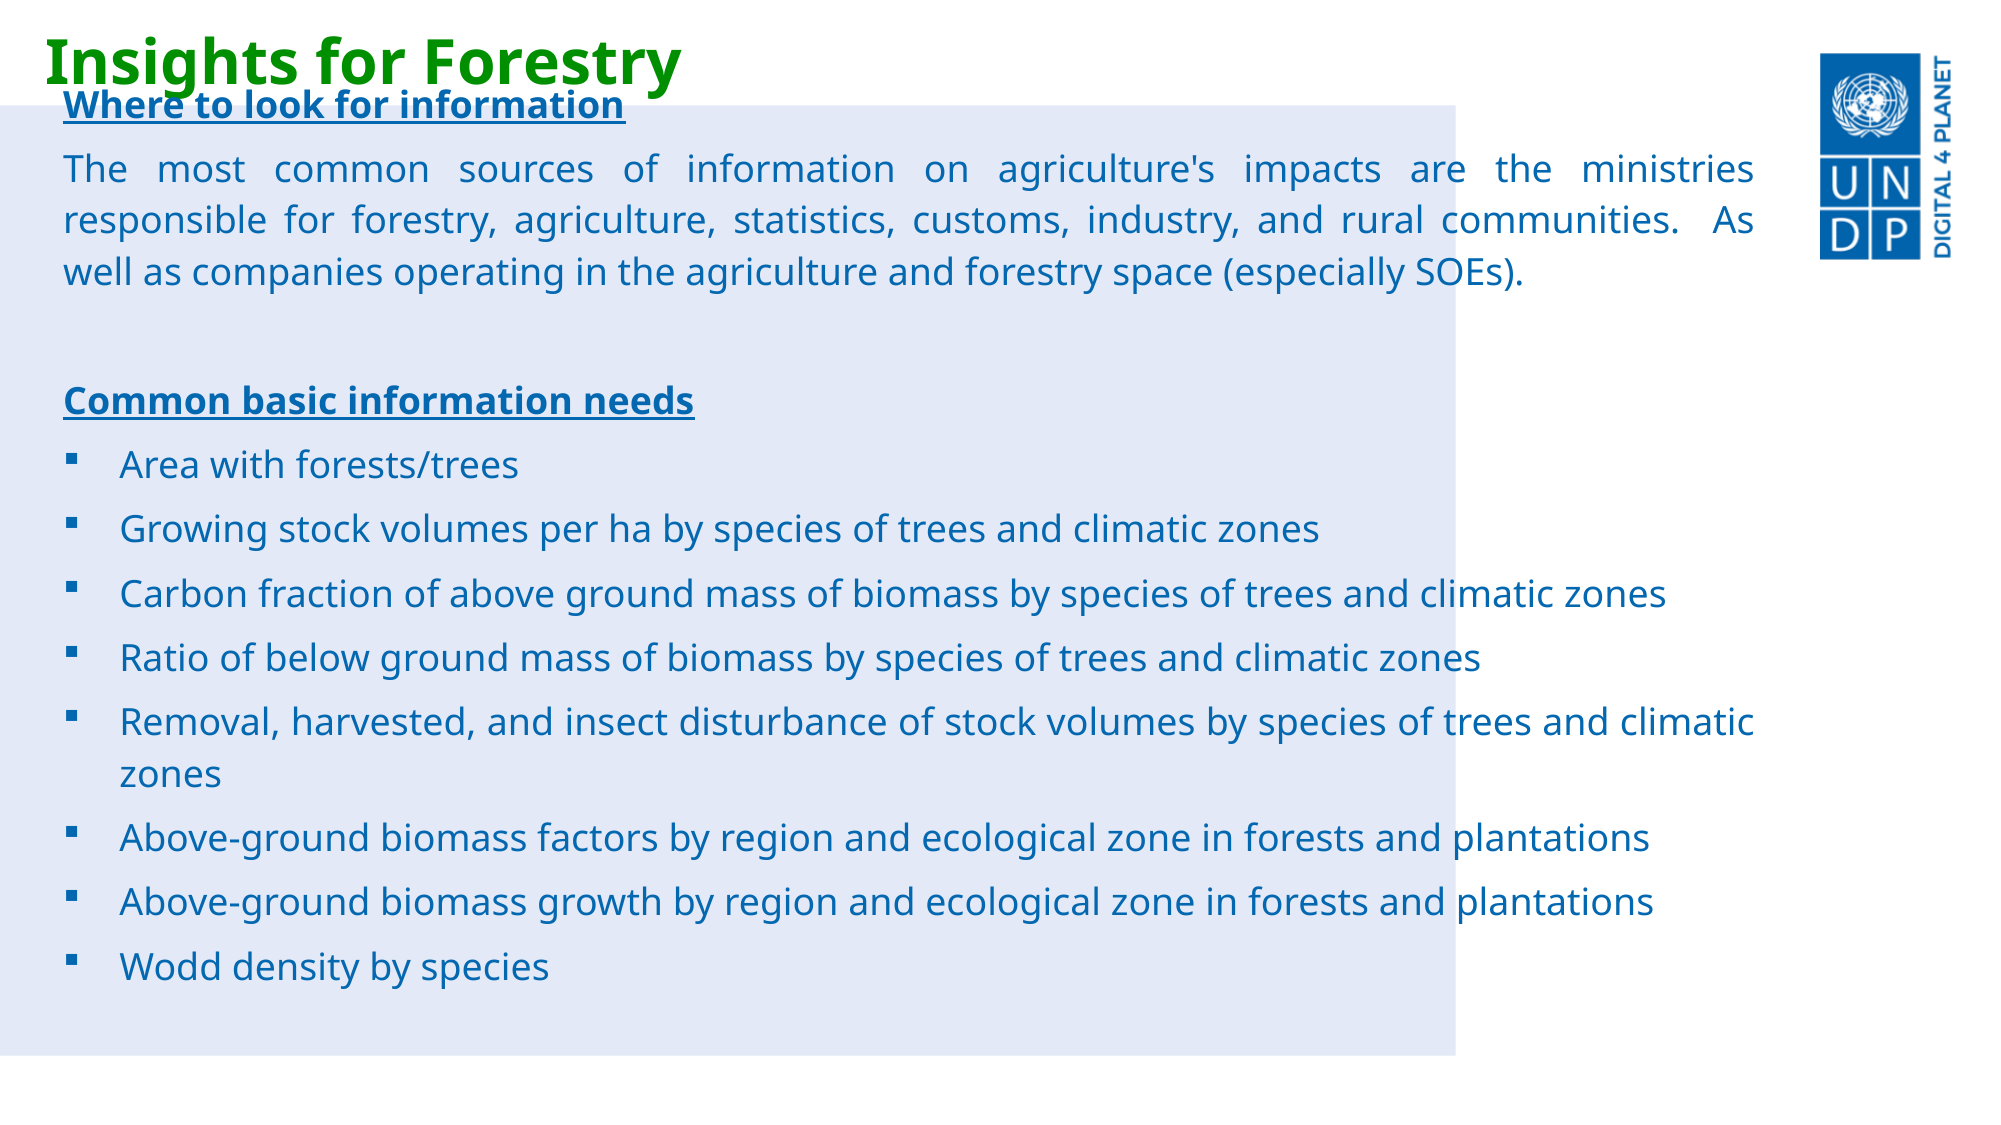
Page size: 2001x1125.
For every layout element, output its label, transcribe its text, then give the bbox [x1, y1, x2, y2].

text_box Insights for Forestry [30, 9, 1754, 106]
text_box Where to look for information The most common sources of information on agriculture's impacts are the ministries responsible for forestry, agriculture, statistics, customs, industry, and rural communities. As well as companies operating in the agriculture and forestry space (especially SOEs). Common basic information needs Area with forests/trees Growing stock volumes per ha by species of trees and climatic zones Carbon fraction of above ground mass of biomass by species of trees and climatic zones Ratio of below ground mass of biomass by species of trees and climatic zones Removal, harvested, and insect disturbance of stock volumes by species of trees and climatic zones Above-ground biomass factors by region and ecological zone in forests and plantations Above-ground biomass growth by region and ecological zone in forests and plantations Wodd density by species [48, 172, 1772, 1060]
picture [1819, 35, 1970, 275]
text_box [0, 104, 1457, 1057]
